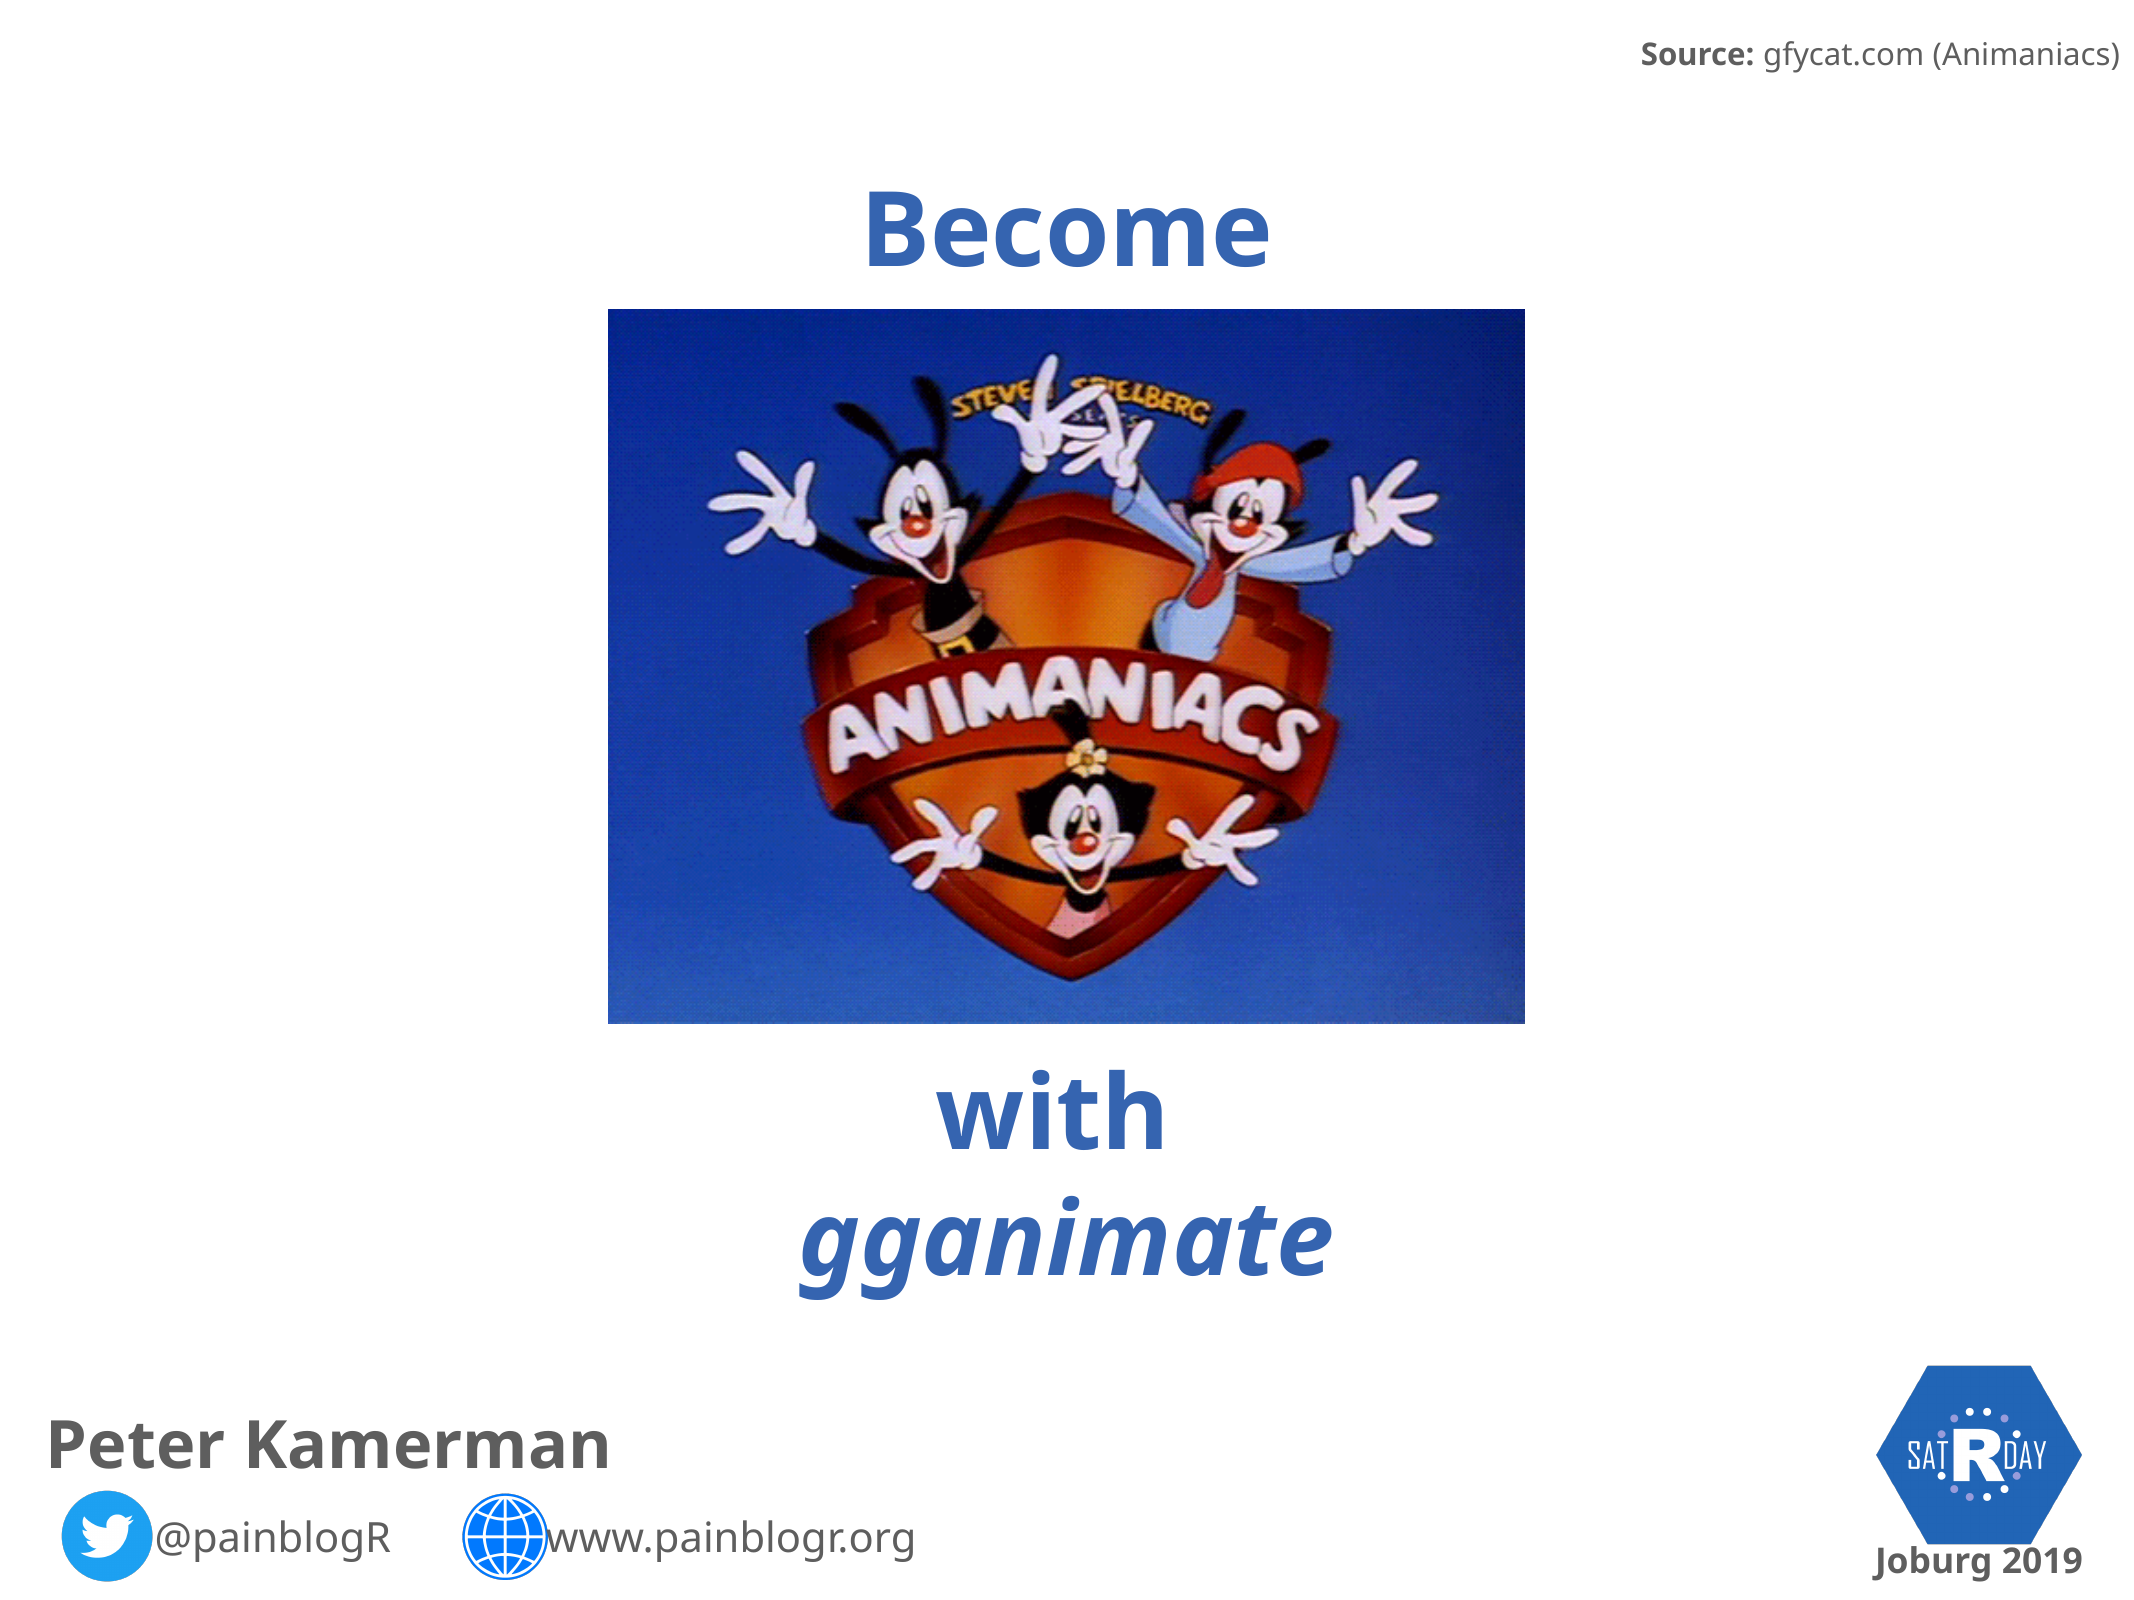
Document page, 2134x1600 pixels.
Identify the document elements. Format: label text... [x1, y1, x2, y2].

text_box Source: gfycat.com (Animaniacs) [1632, 0, 2129, 81]
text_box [1865, 1352, 2093, 1589]
picture [608, 308, 1525, 1024]
text_box www.painblogr.org [549, 1502, 925, 1570]
text_box Peter Kamerman [37, 1393, 621, 1490]
text_box @painblogR [165, 1502, 400, 1570]
text_box Become [851, 154, 1282, 296]
picture [49, 1478, 165, 1595]
picture [461, 1493, 549, 1580]
text_box with gganimate [789, 1037, 1344, 1304]
